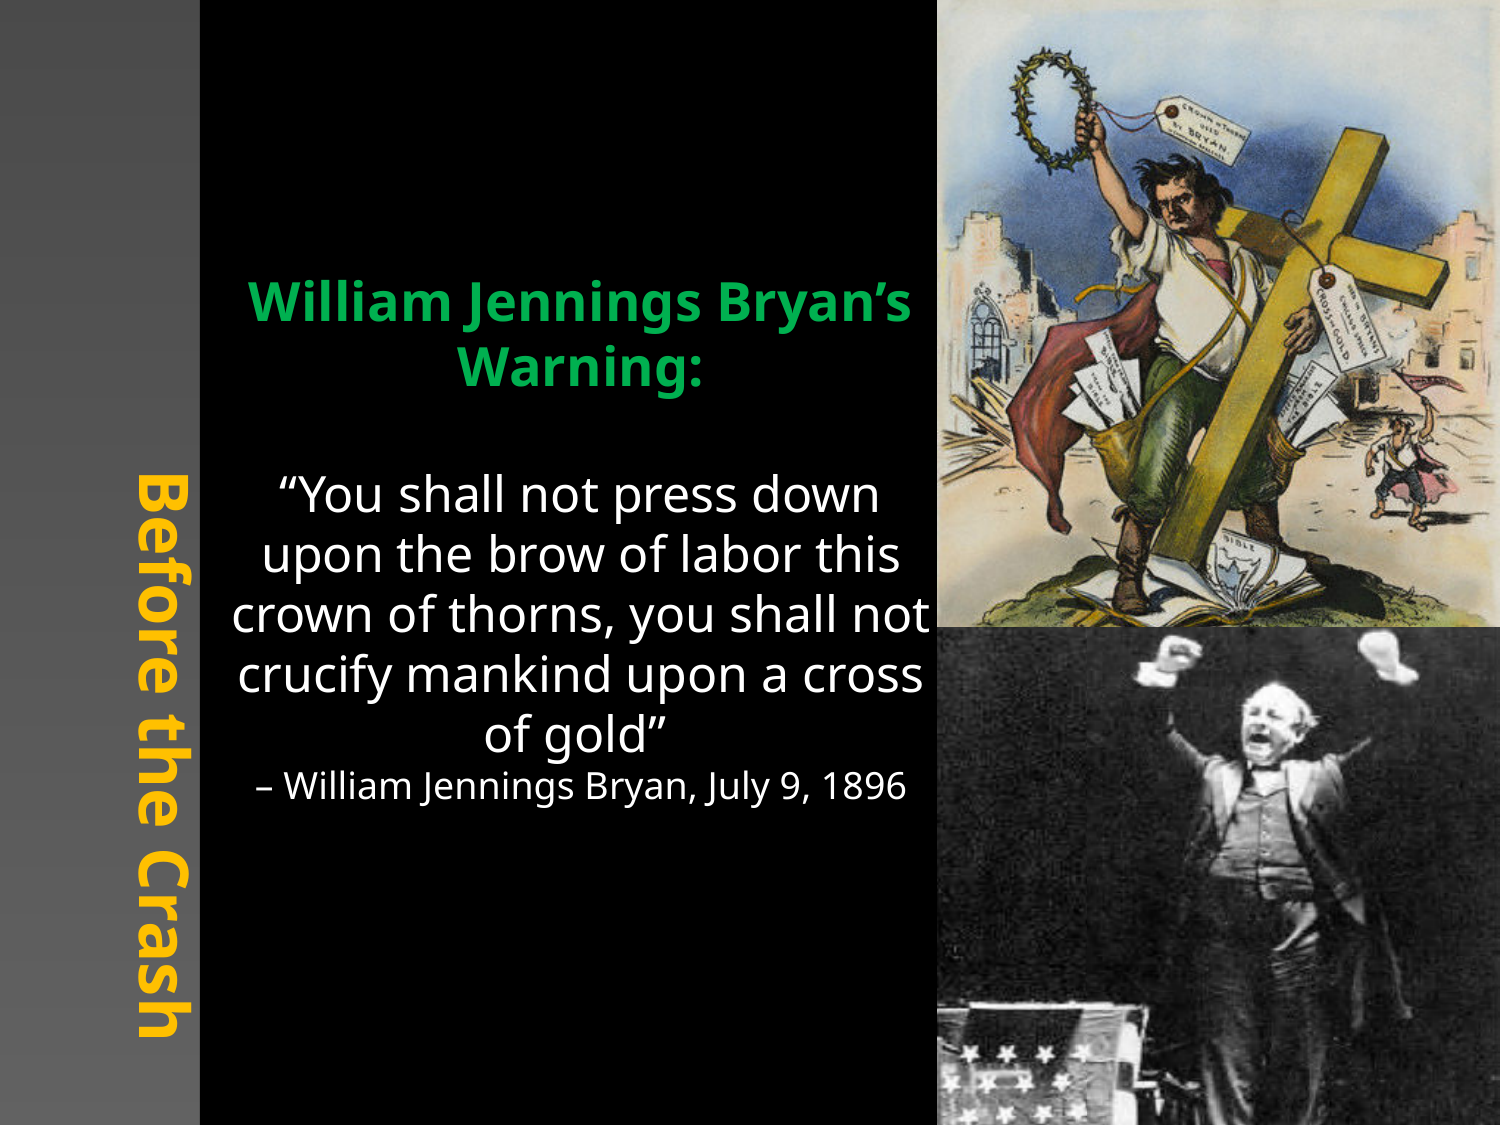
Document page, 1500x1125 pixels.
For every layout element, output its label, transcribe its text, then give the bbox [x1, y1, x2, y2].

text_box William Jennings Bryan’s Warning: “You shall not press down upon the brow of labor this crown of thorns, you shall not crucify mankind upon a cross of gold” – William Jennings Bryan, July 9, 1896 [199, 0, 933, 1125]
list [937, 627, 1500, 1125]
picture [937, 0, 1500, 627]
title Before the Crash [40, 47, 199, 1058]
